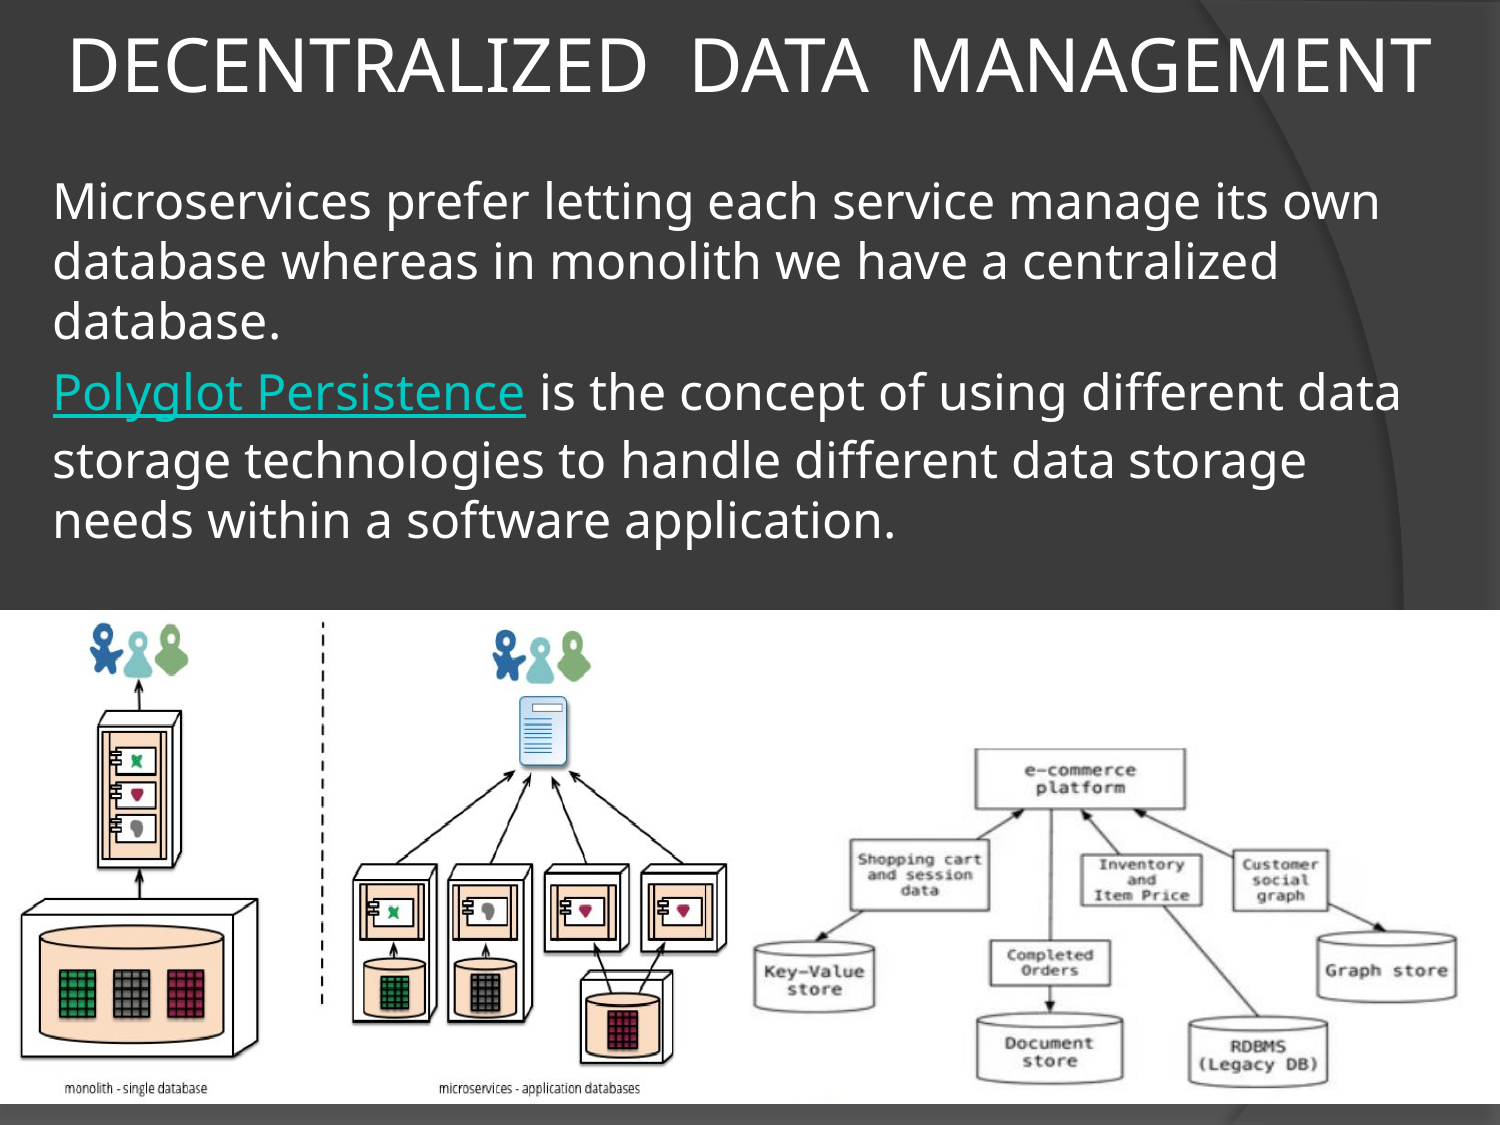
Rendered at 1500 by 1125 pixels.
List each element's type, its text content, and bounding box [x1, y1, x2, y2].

title DECENTRALIZED DATA MANAGEMENT [0, 0, 1500, 163]
picture [0, 610, 1500, 1104]
list Microservices prefer letting each service manage its own database whereas in monolith we have a centralized database. Polyglot Persistence is the concept of using different data storage technologies to handle different data storage needs within a software application. [37, 162, 1463, 609]
